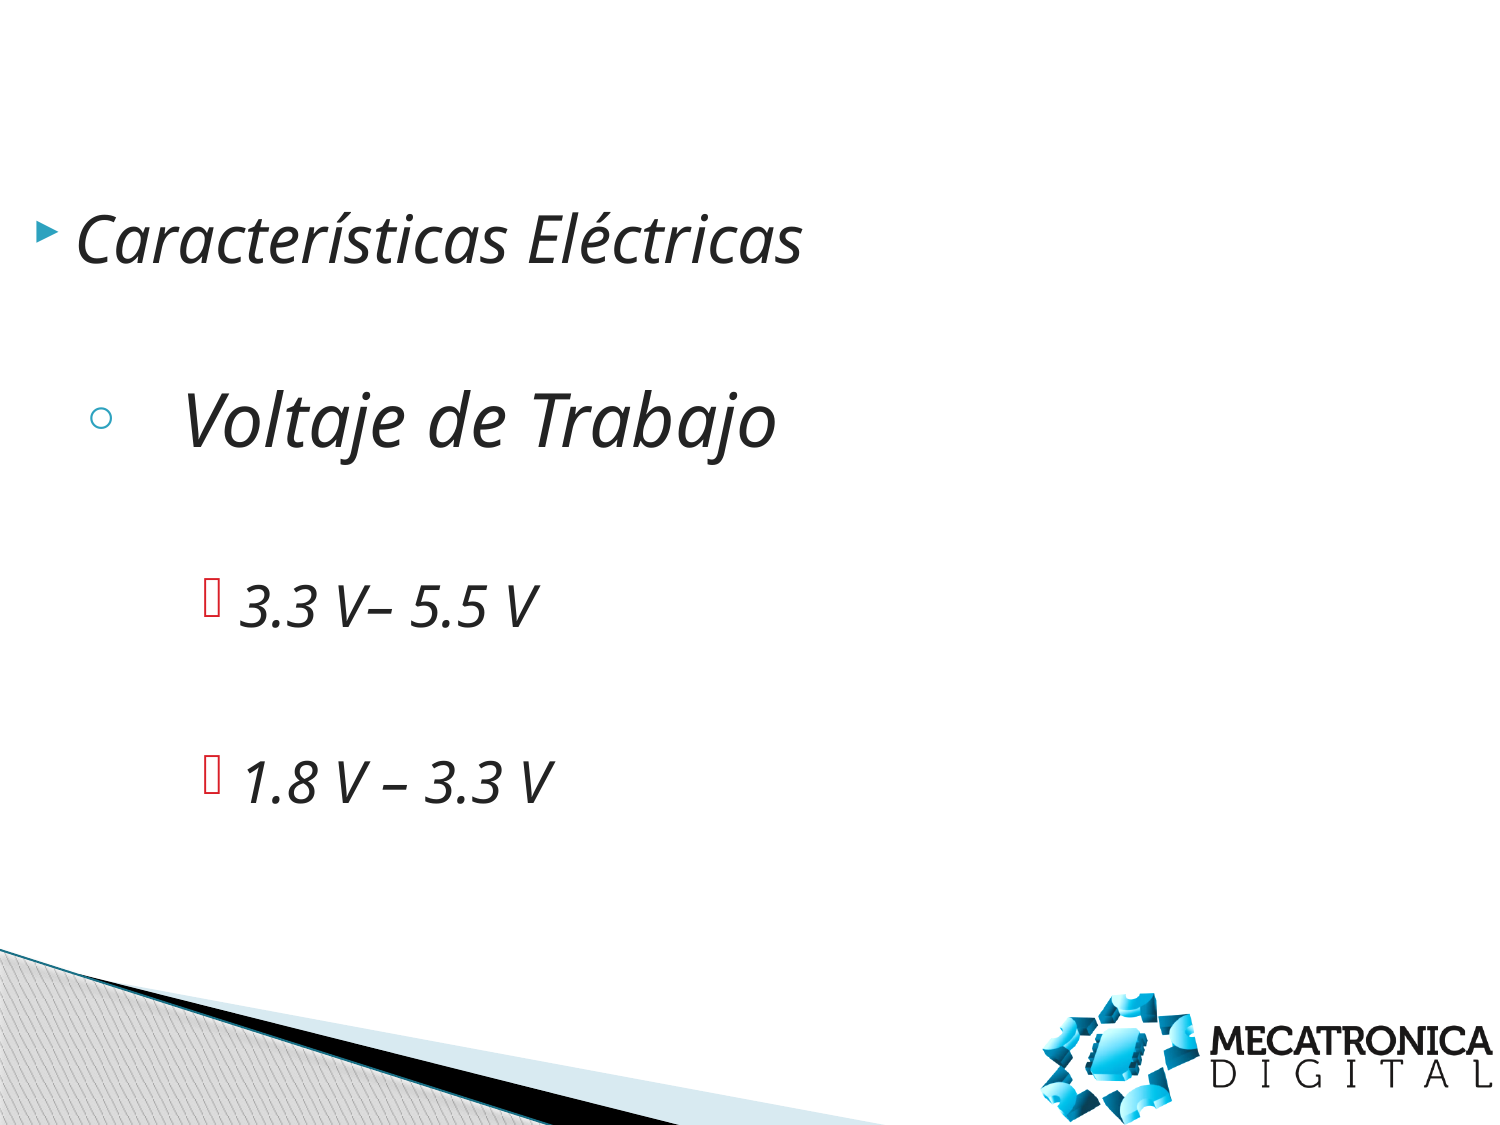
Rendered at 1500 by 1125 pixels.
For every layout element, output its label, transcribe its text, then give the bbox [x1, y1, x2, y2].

list Características Eléctricas Voltaje de Trabajo 3.3 V– 5.5 V 1.8 V – 3.3 V [0, 0, 1500, 989]
picture [1033, 988, 1500, 1125]
